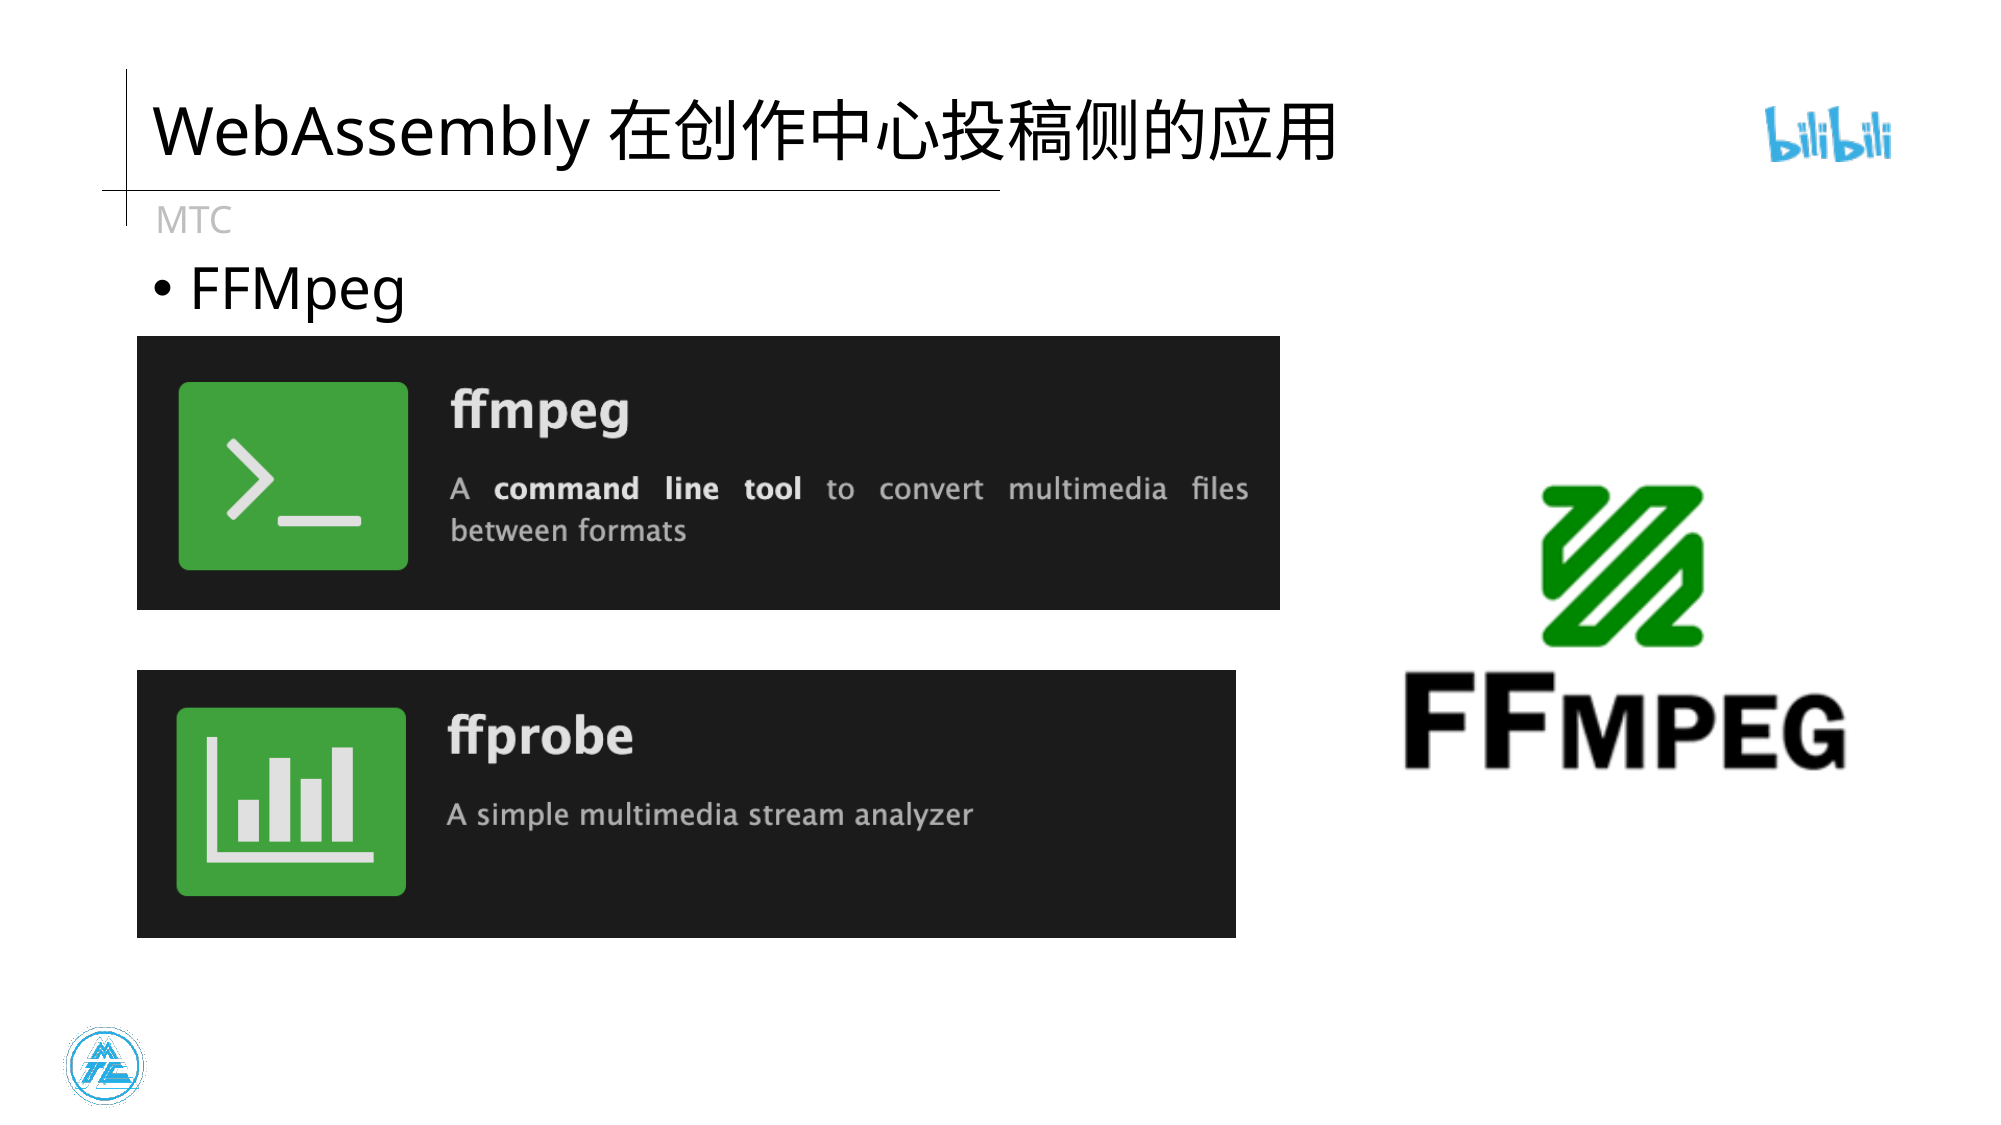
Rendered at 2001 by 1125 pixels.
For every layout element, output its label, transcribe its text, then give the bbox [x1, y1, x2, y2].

picture [62, 1010, 147, 1120]
picture [1383, 460, 1863, 804]
picture [1765, 106, 1891, 162]
picture [137, 670, 1236, 938]
title WebAssembly在创作中心投稿侧的应用 [137, 77, 1733, 191]
picture [137, 336, 1280, 610]
list FFMpeg [137, 251, 1863, 1014]
